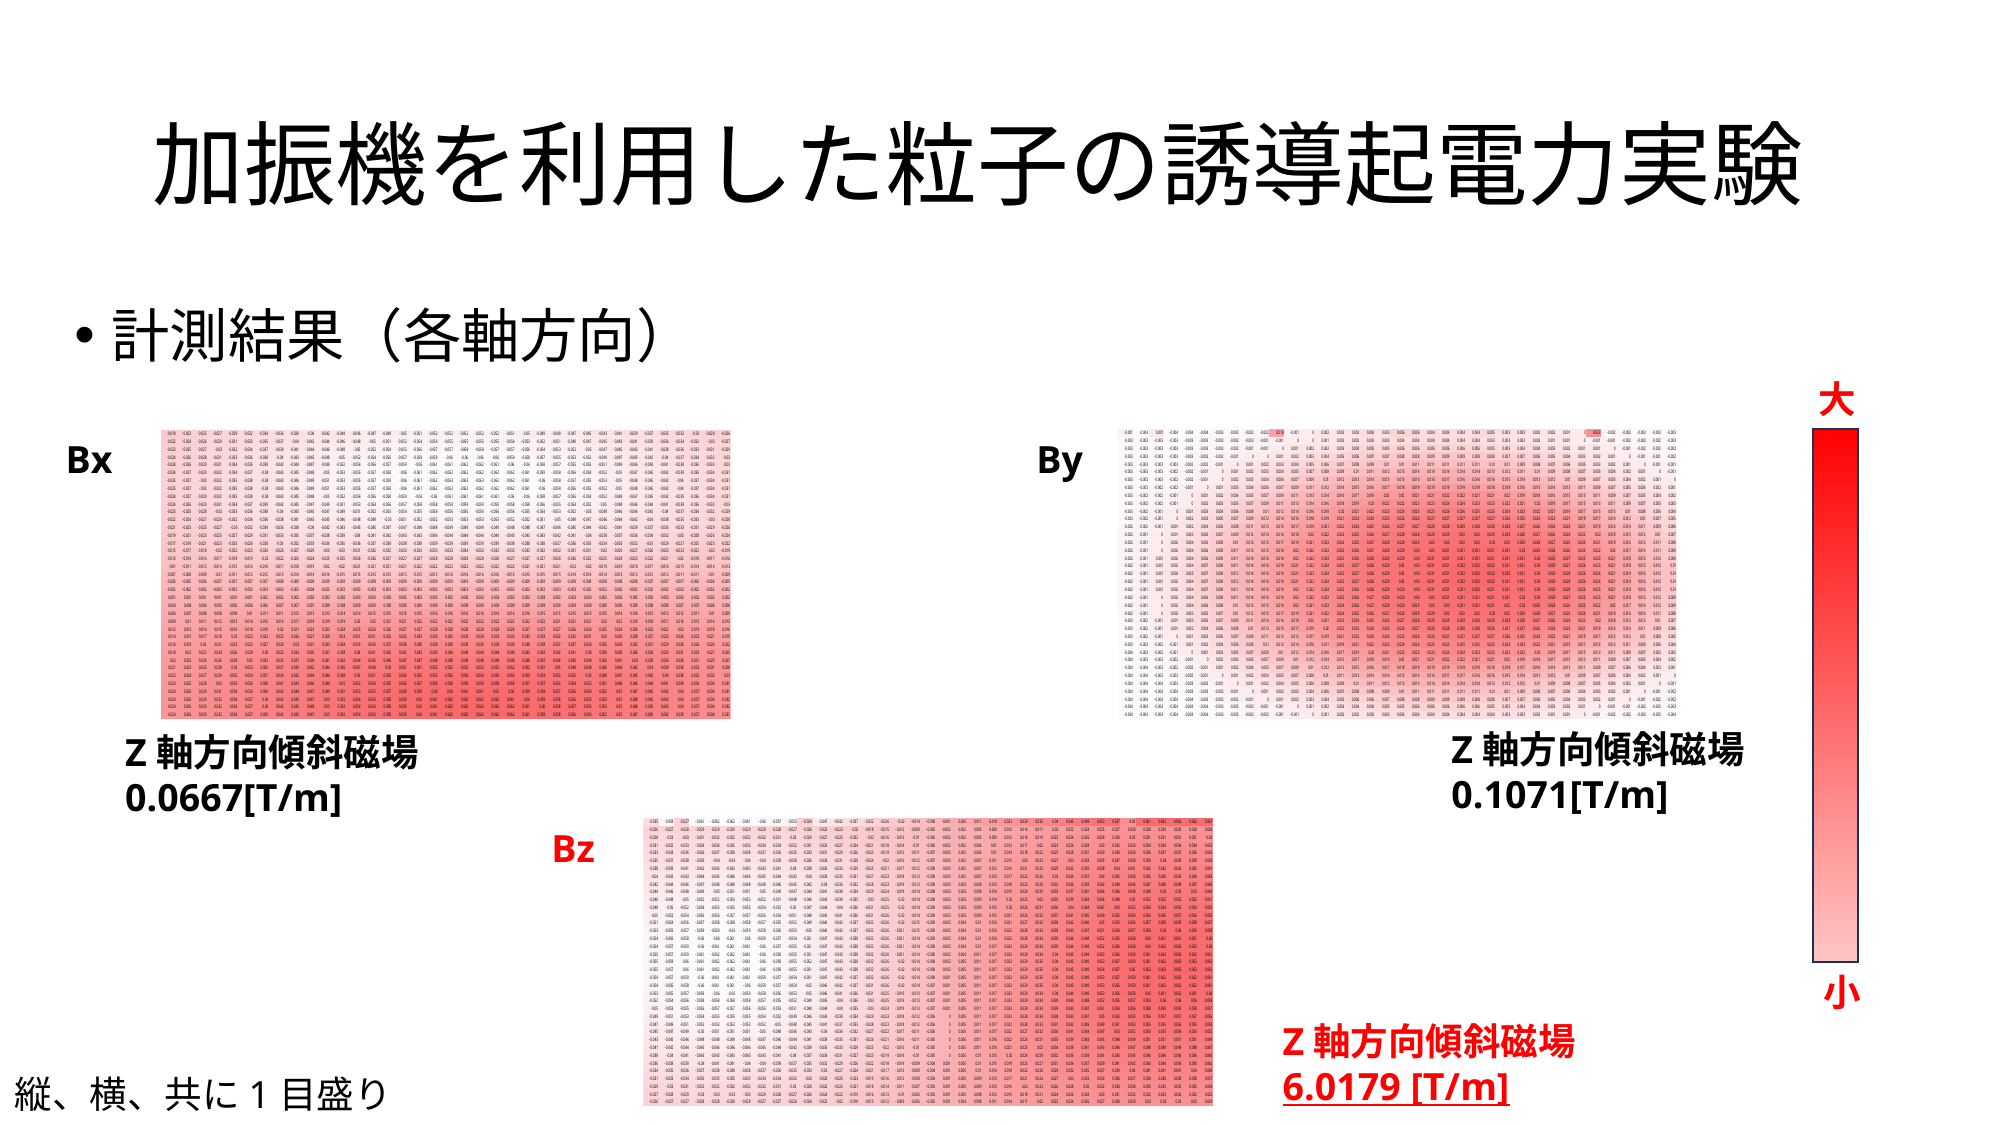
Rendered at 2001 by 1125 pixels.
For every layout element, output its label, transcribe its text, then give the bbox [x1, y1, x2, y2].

picture [1118, 428, 1677, 719]
text_box 計測結果（各軸方向） [59, 299, 1022, 1014]
text_box Z軸方向傾斜磁場0.0667[T/m] [110, 721, 448, 827]
picture [643, 817, 1213, 1106]
text_box [1812, 428, 1859, 961]
text_box Z軸方向傾斜磁場 6.0179 [T/m] [1267, 1010, 1606, 1116]
text_box Z軸方向傾斜磁場0.1071[T/m] [1436, 718, 1775, 824]
text_box Bz [536, 817, 643, 878]
text_box By [1021, 428, 1118, 489]
text_box Bx [50, 428, 171, 489]
text_box 小 [1808, 961, 1887, 1022]
title 加振機を利用した粒子の誘導起電力実験 [137, 59, 1863, 278]
text_box 縦、横、共に1目盛り1mm [0, 1063, 481, 1125]
picture [160, 429, 731, 719]
text_box 大 [1803, 368, 1882, 428]
